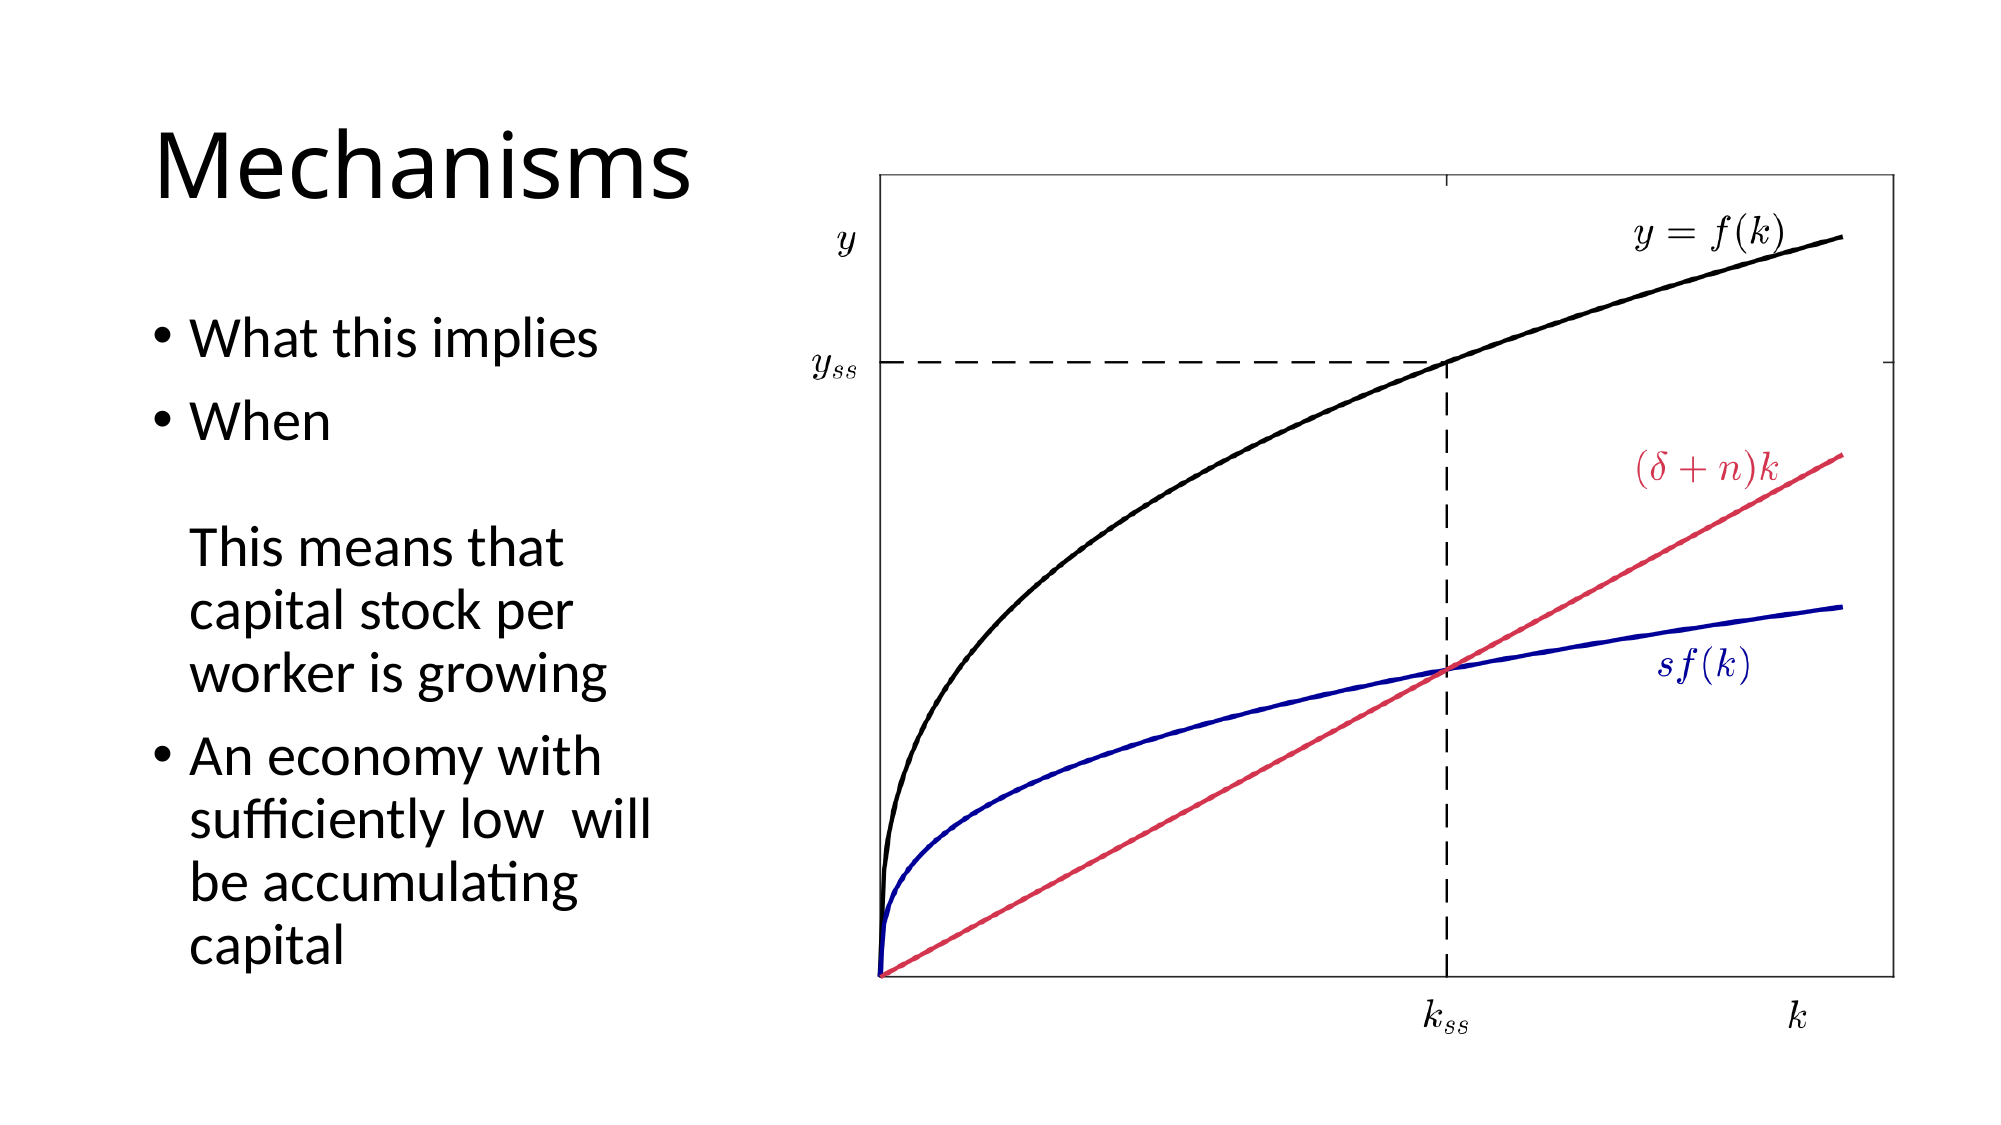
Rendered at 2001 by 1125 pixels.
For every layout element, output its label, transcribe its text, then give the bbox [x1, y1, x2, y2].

title Mechanisms [137, 59, 1863, 278]
picture [724, 116, 2000, 1078]
